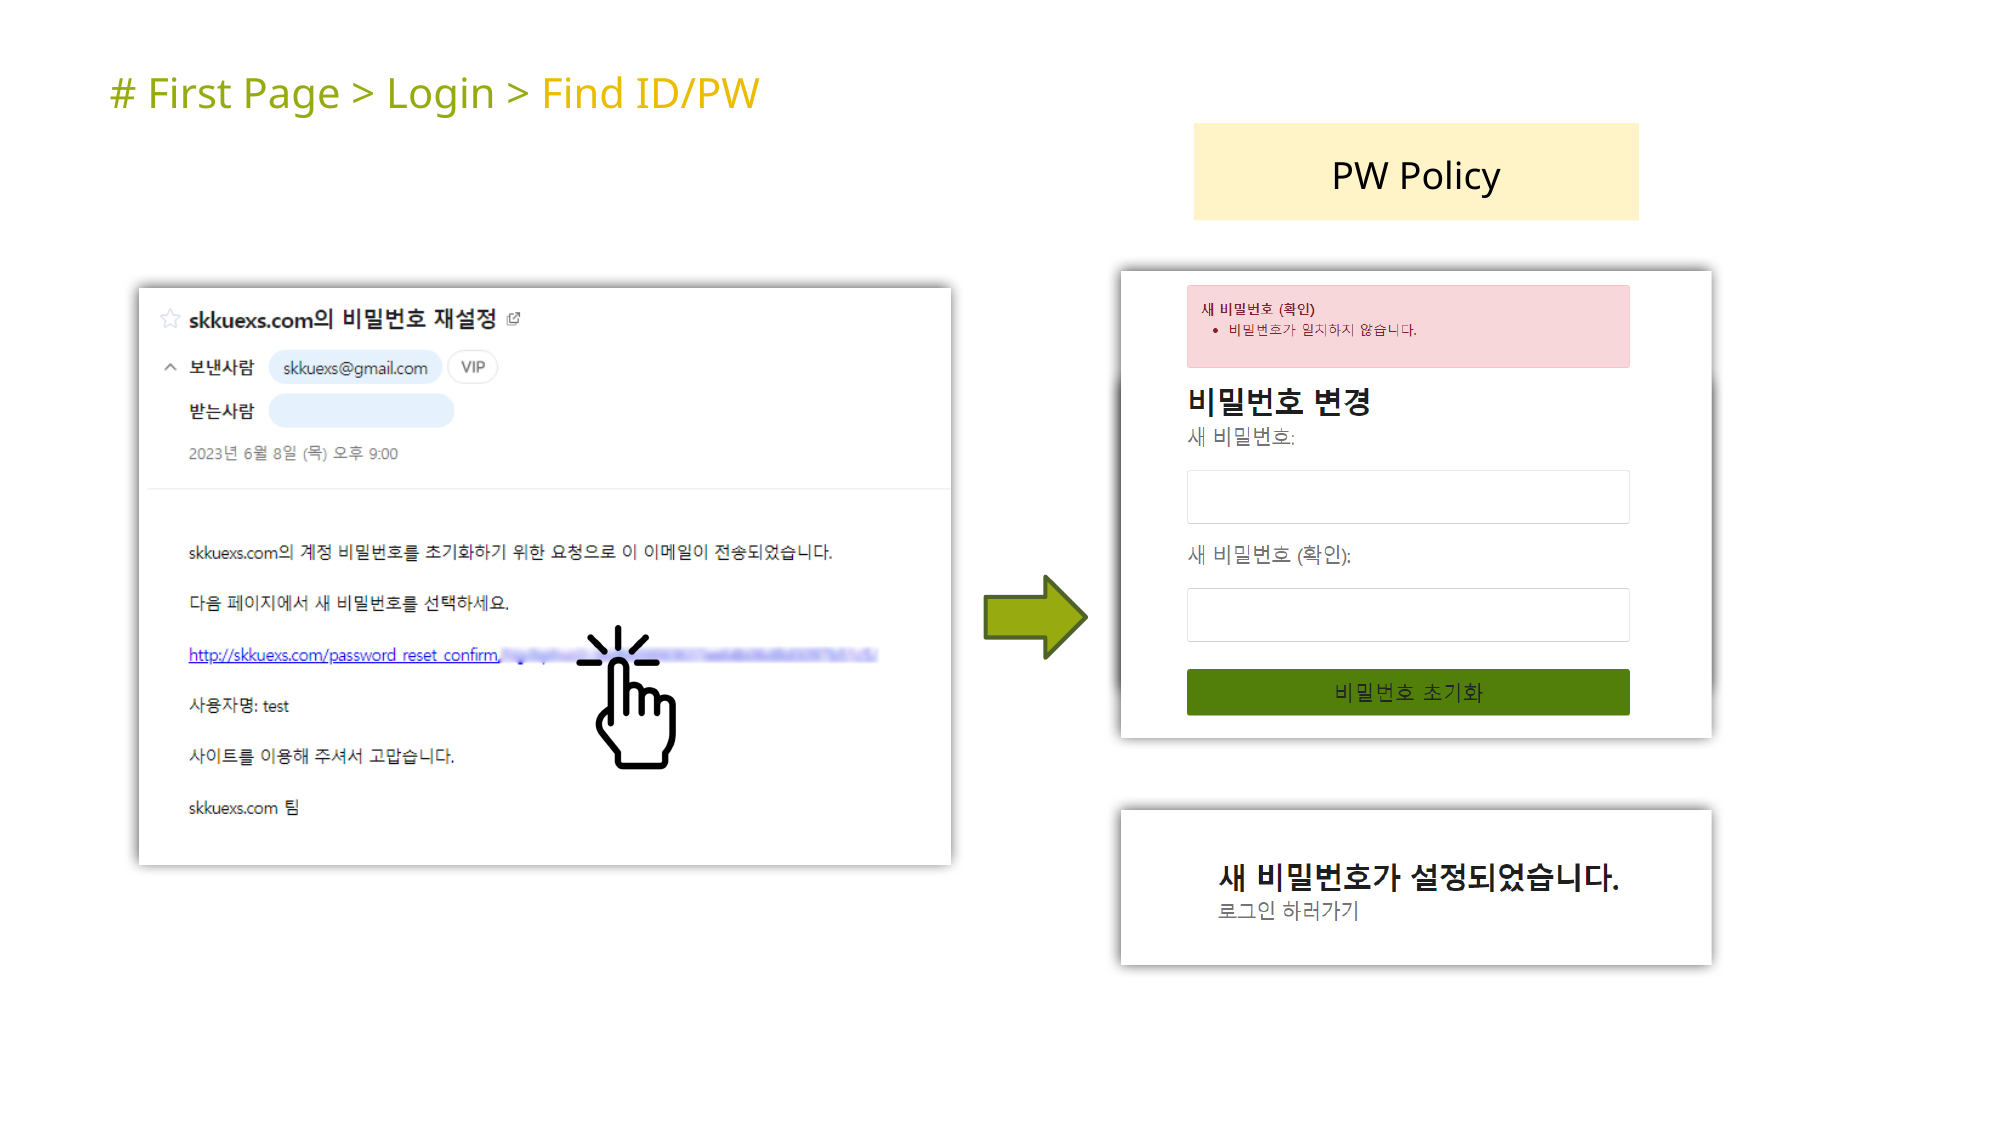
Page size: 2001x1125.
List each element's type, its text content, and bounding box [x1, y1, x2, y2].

text_box [983, 574, 1089, 660]
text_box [1193, 122, 1640, 221]
picture [138, 288, 951, 865]
picture [1120, 810, 1712, 965]
picture [1120, 271, 1712, 738]
text_box # First Page > Login > Find ID/PW [94, 59, 1623, 125]
